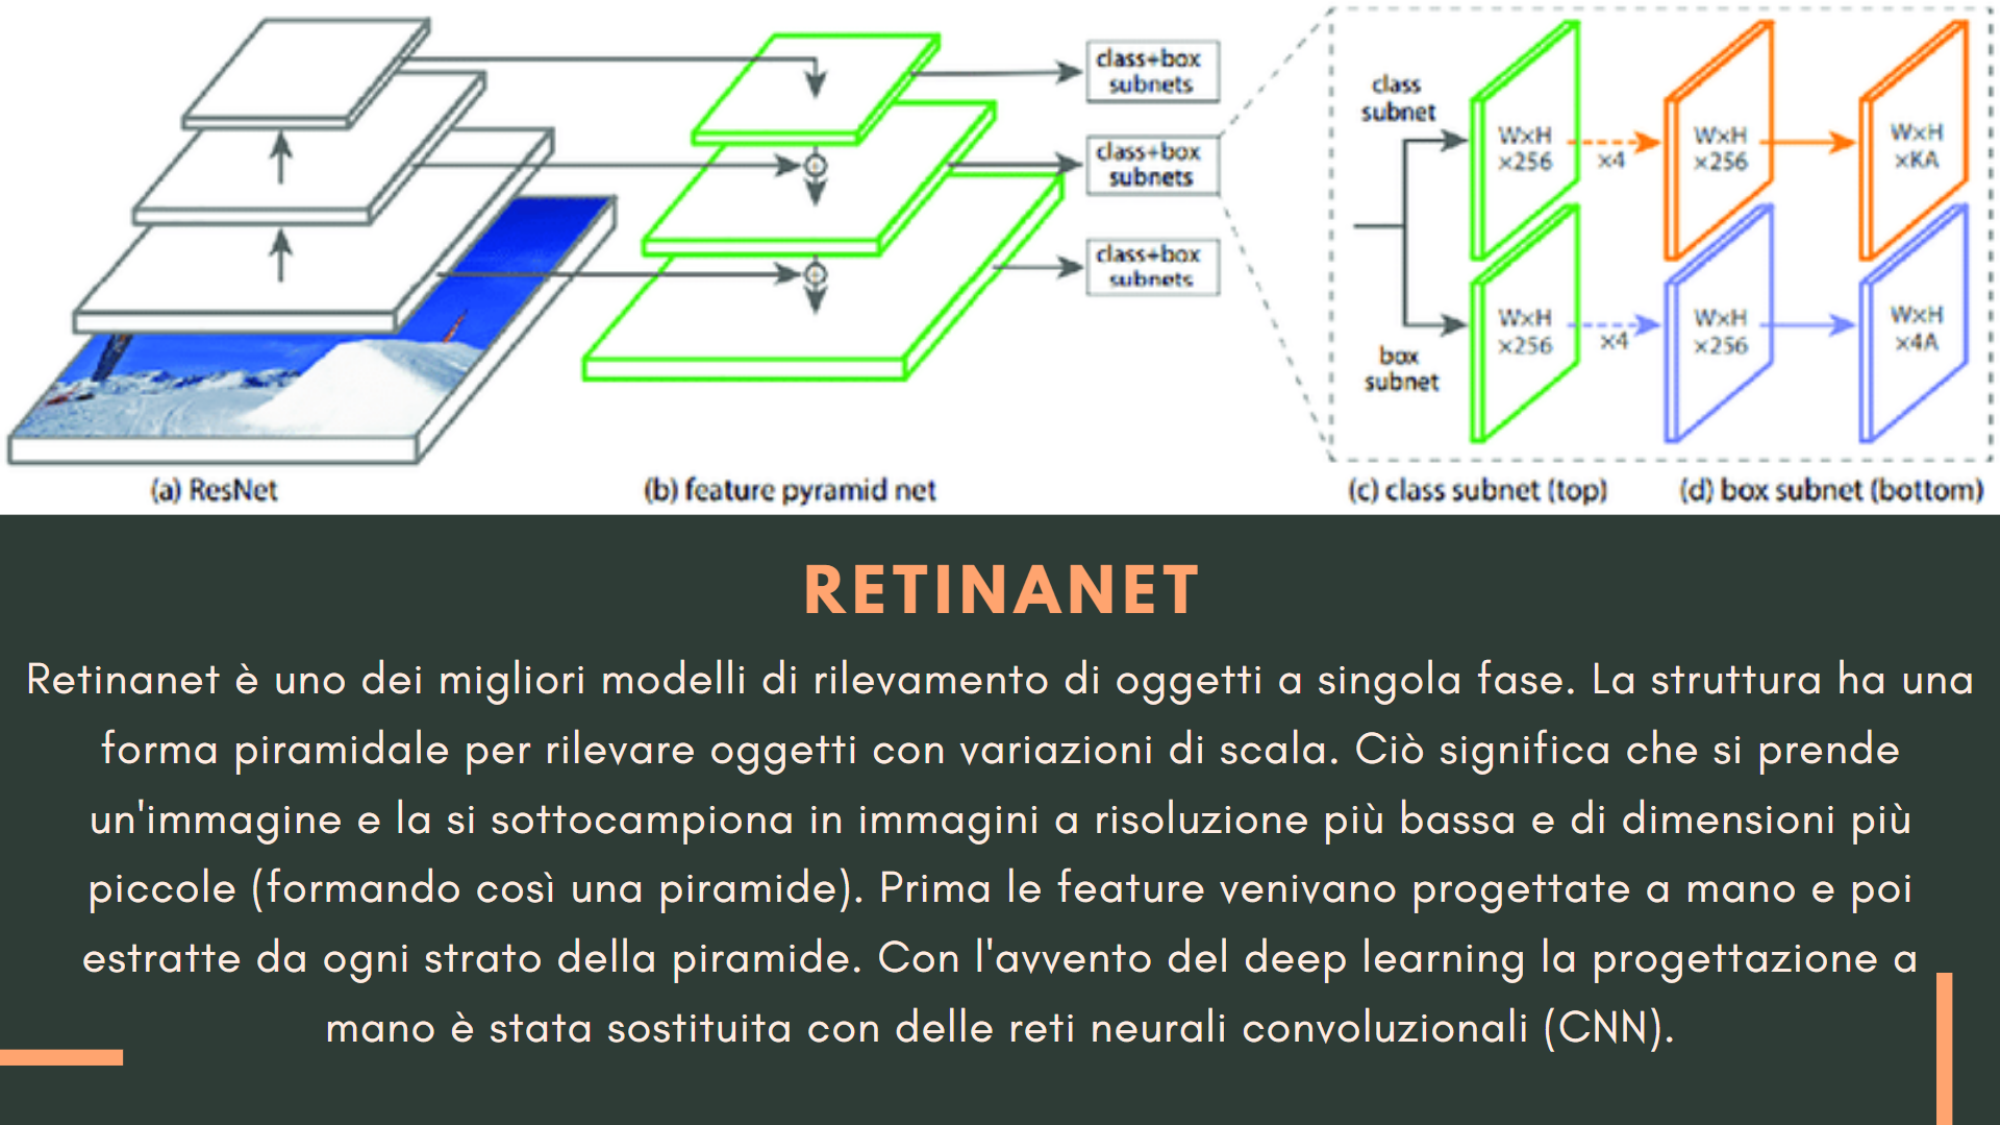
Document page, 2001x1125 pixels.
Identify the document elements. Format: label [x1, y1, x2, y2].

list [0, 0, 2000, 1125]
